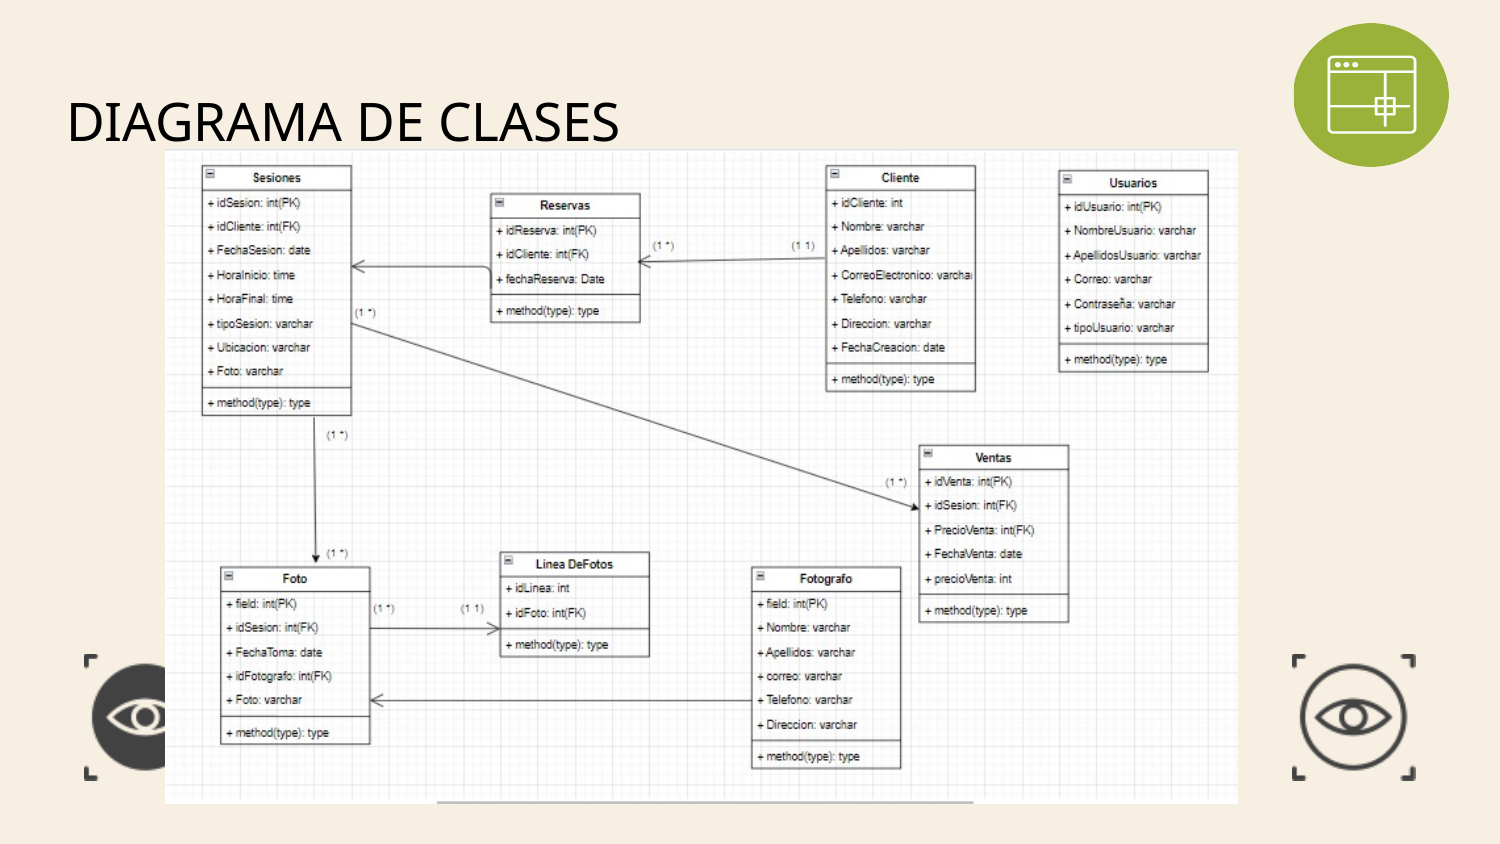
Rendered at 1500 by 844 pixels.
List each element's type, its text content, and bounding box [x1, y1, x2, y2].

text_box [1292, 22, 1451, 169]
picture [84, 147, 1238, 805]
title DIAGRAMA DE CLASES [51, 72, 1292, 167]
picture [1292, 654, 1416, 781]
